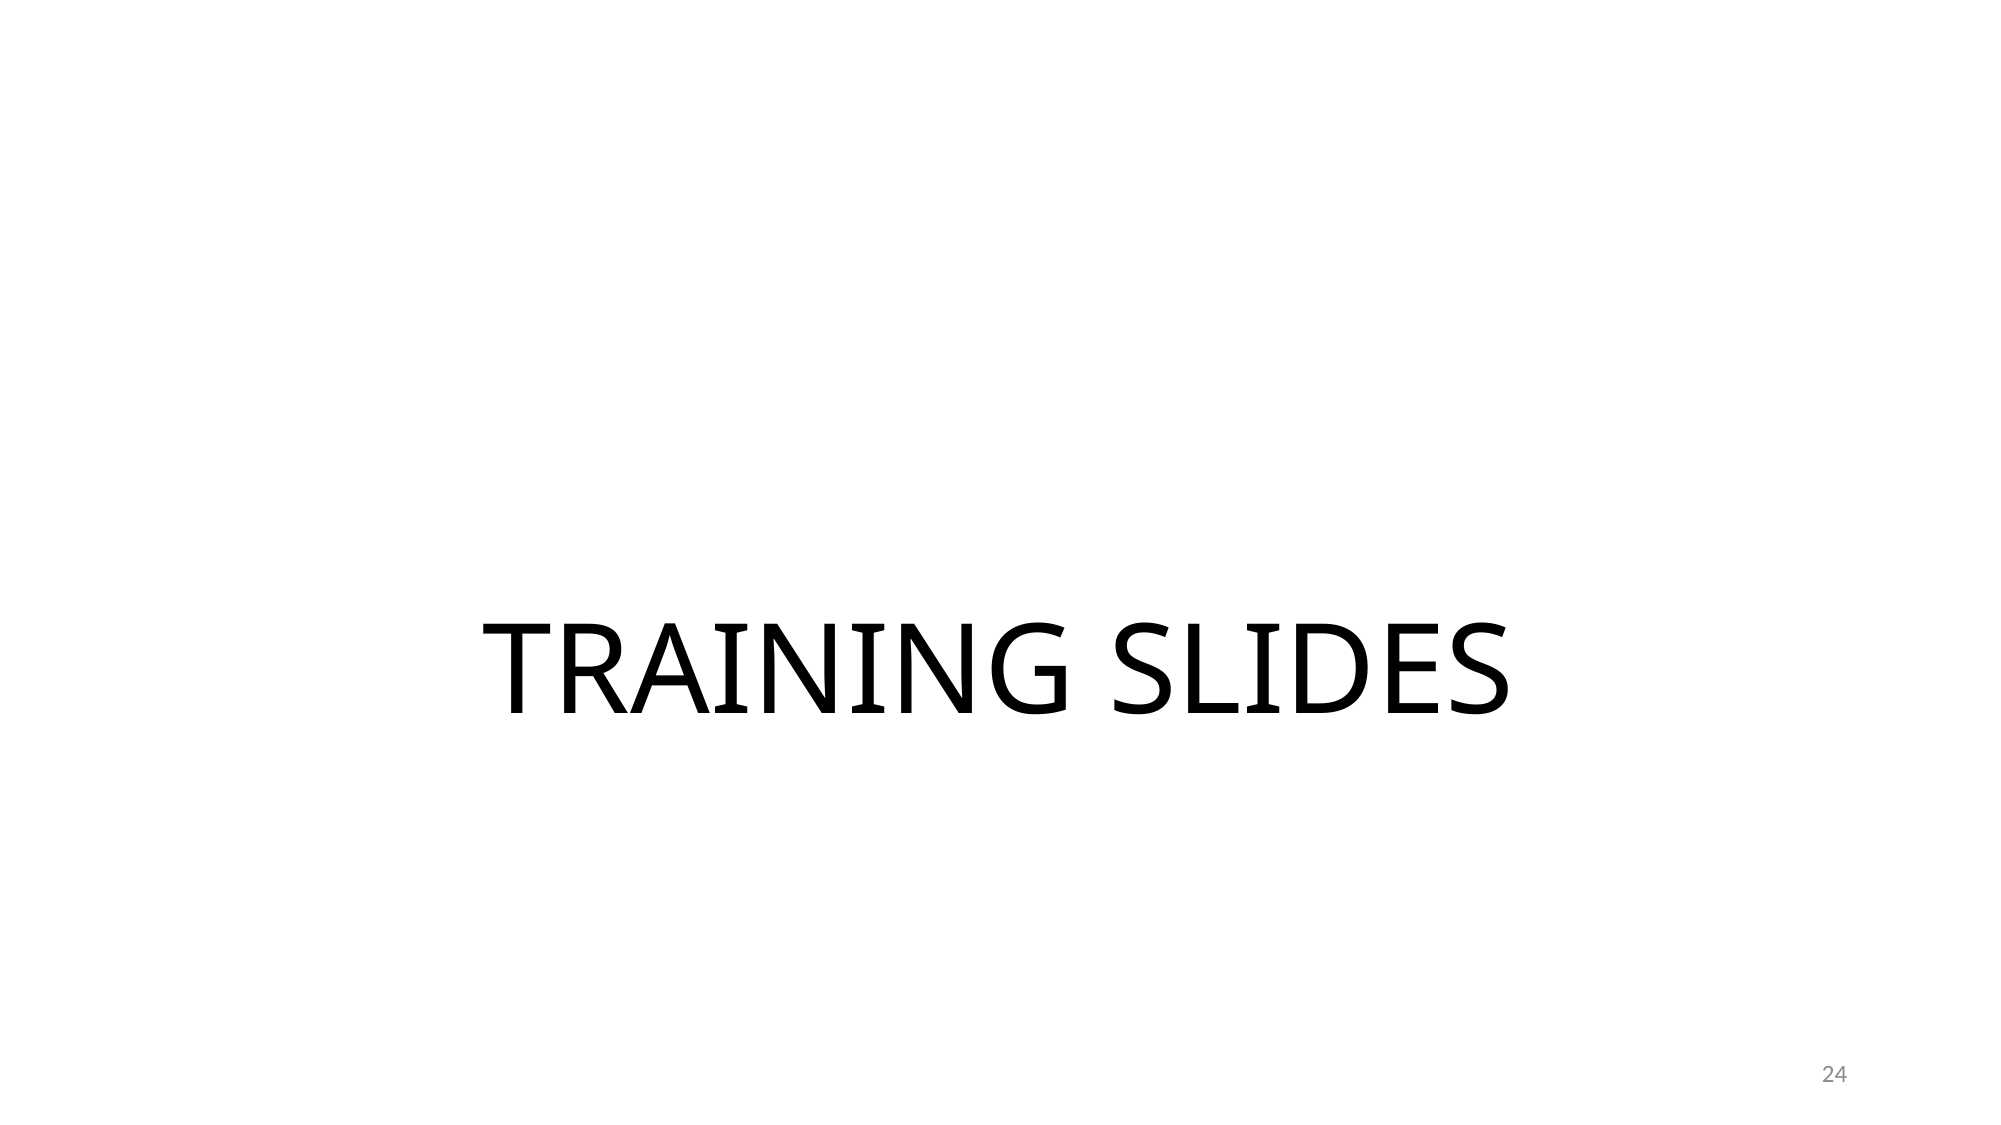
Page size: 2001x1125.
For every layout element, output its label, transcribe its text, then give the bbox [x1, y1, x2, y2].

slide_number 24 [1412, 1042, 1863, 1103]
title TRAINING SLIDES [136, 280, 1862, 749]
